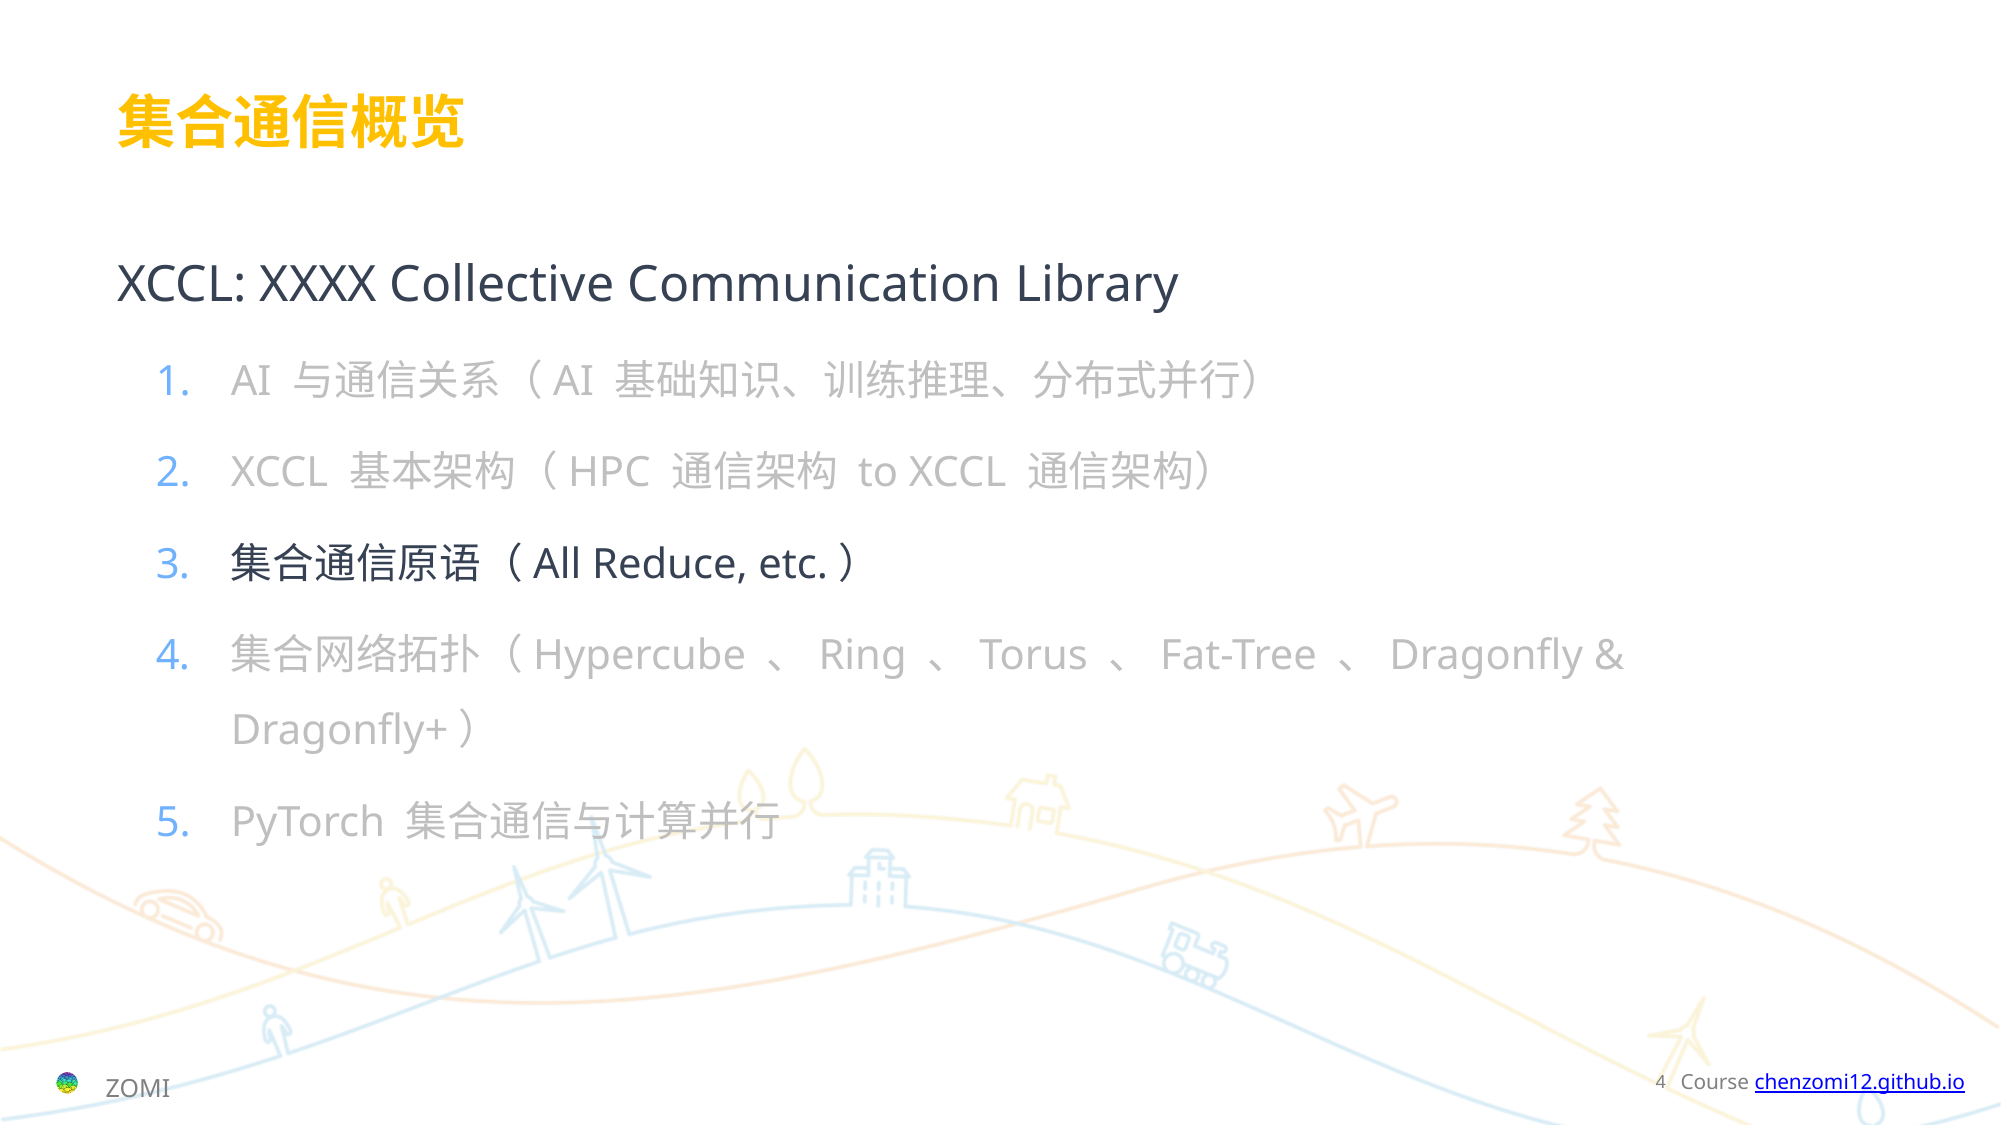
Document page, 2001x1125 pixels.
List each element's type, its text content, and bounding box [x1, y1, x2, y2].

list XCCL: XXXX Collective Communication Library AI 与通信关系（AI 基础知识、训练推理、分布式并行） XCCL 基本架构（HPC 通信架构 to XCCL 通信架构） 集合通信原语（All Reduce, etc.） 集合网络拓扑（Hypercube 、Ring 、Torus 、Fat-Tree 、Dragonfly & Dragonfly+） PyTorch 集合通信与计算并行 [102, 214, 1900, 1034]
picture [57, 1073, 77, 1093]
title 集合通信概览 [102, 78, 1900, 175]
